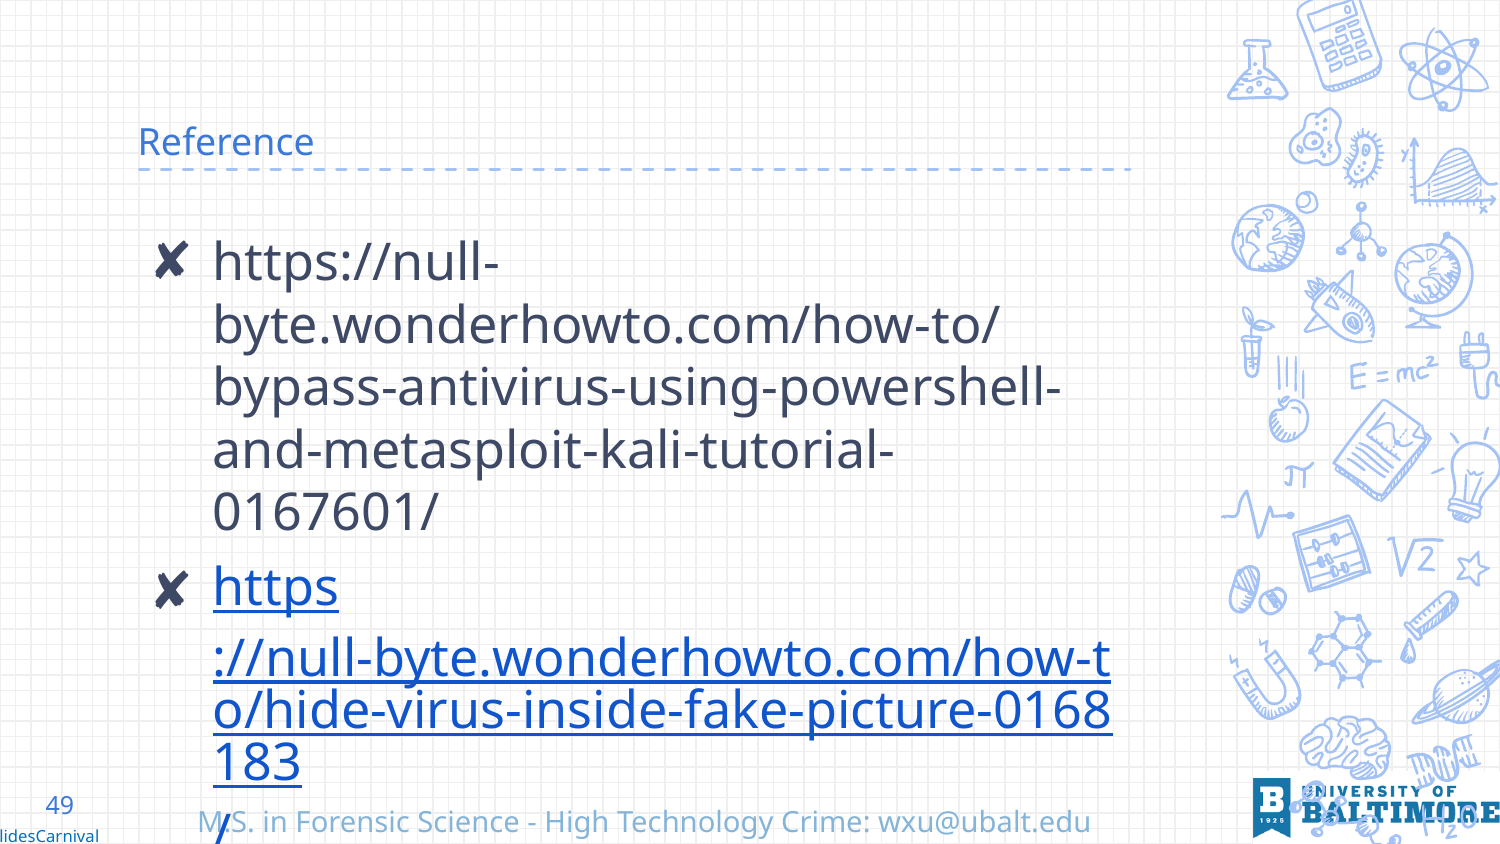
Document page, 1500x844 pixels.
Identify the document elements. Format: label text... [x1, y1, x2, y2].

picture [1327, 813, 1336, 822]
picture [1253, 771, 1500, 844]
picture [1316, 786, 1321, 797]
slide_number 49 [14, 774, 105, 840]
title Reference [122, 36, 1130, 178]
picture [1365, 817, 1376, 833]
list https://null-byte.wonderhowto.com/how-to/bypass-antivirus-using-powershell-and-metasploit-kali-tutorial-0167601/ https://null-byte.wonderhowto.com/how-to/hide-virus-inside-fake-picture-0168183/ https://www.sans.org/cyber-security-summit/archives/file/summit-archive-1492186586.pdf [122, 213, 1130, 806]
